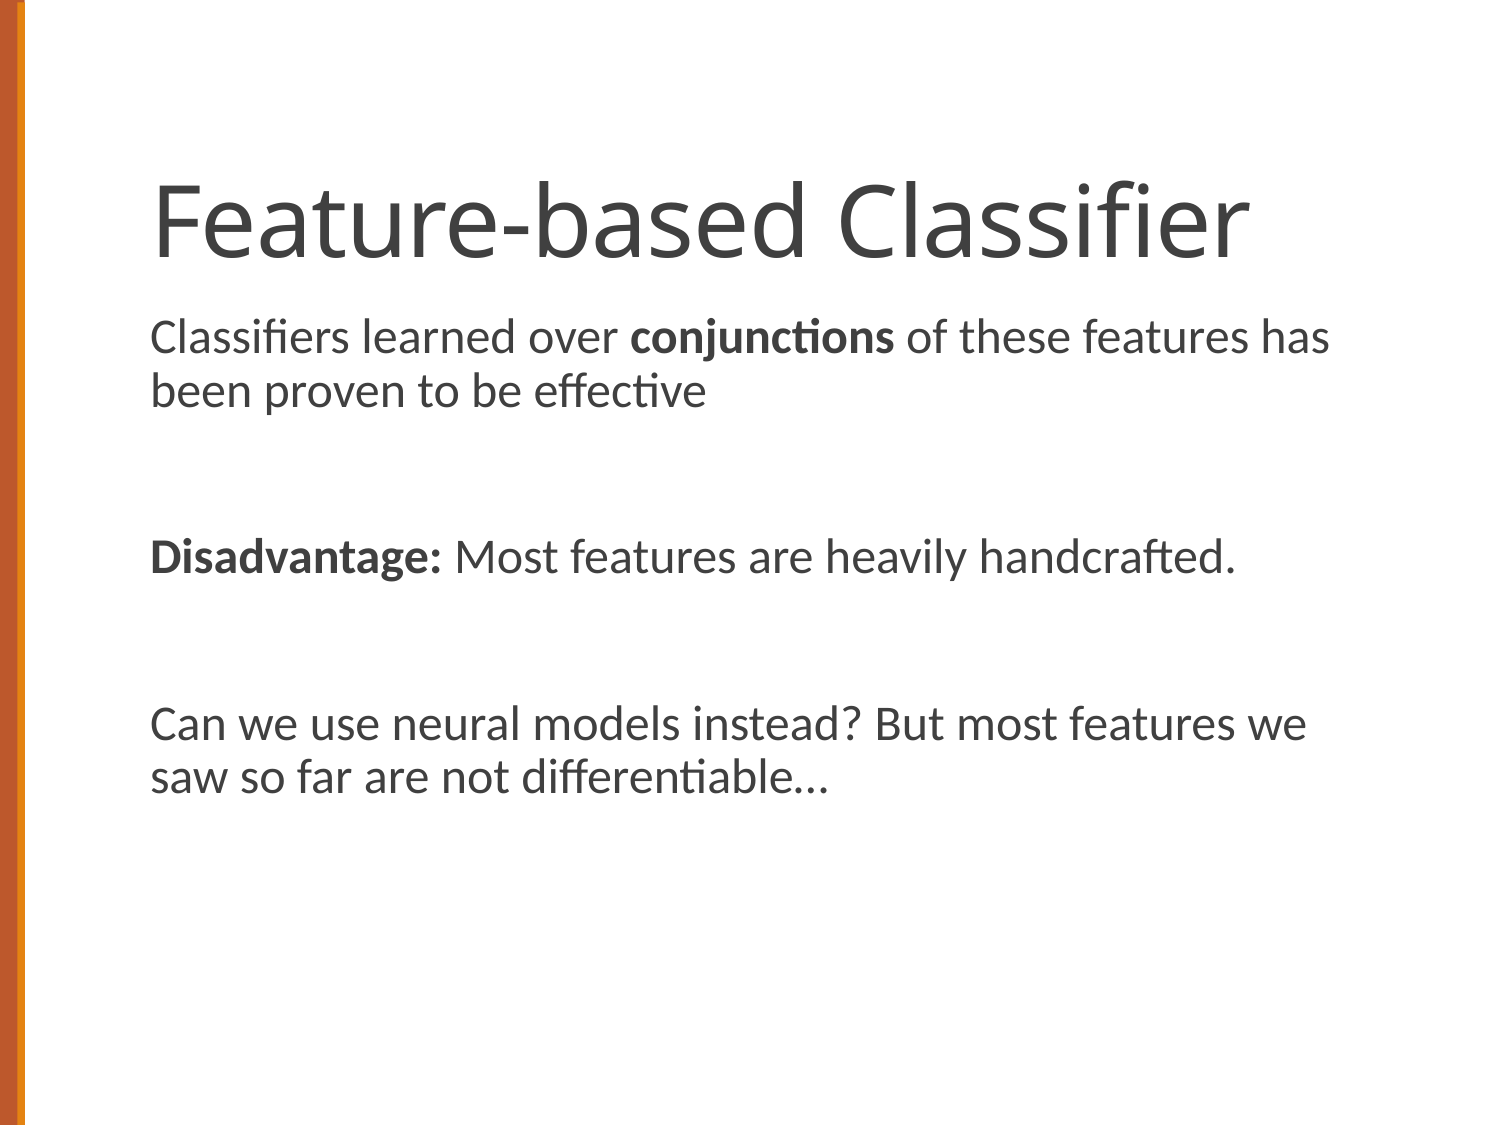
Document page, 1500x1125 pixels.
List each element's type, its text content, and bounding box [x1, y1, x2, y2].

list Classifiers learned over conjunctions of these features has been proven to be effective Disadvantage: Most features are heavily handcrafted. Can we use neural models instead? But most features we saw so far are not differentiable… [135, 302, 1373, 963]
title Feature-based Classifier [135, 47, 1373, 285]
